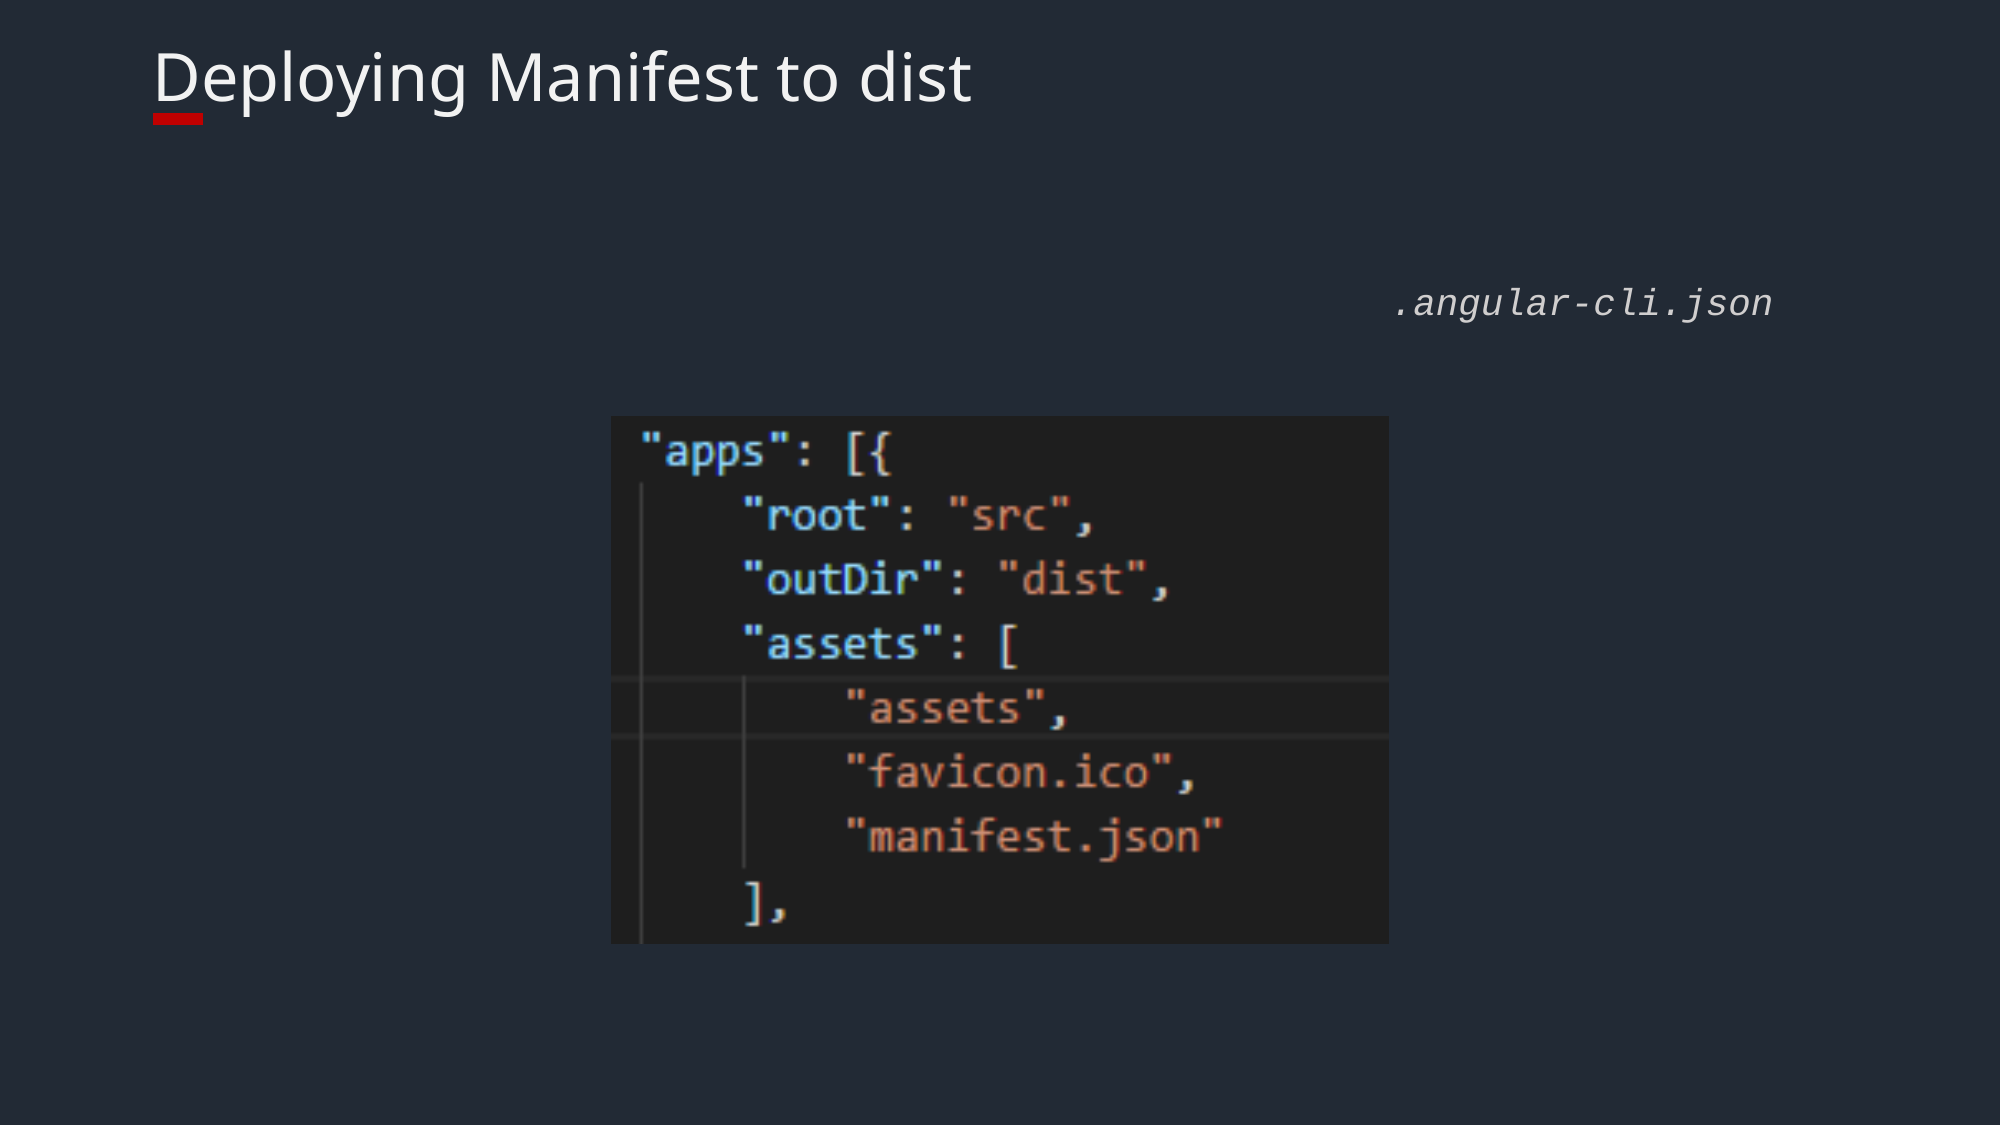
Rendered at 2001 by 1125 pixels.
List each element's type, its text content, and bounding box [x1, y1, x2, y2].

title Deploying Manifest to dist [137, 18, 1863, 143]
picture [610, 416, 1389, 944]
text_box .angular-cli.json [1296, 270, 1789, 331]
